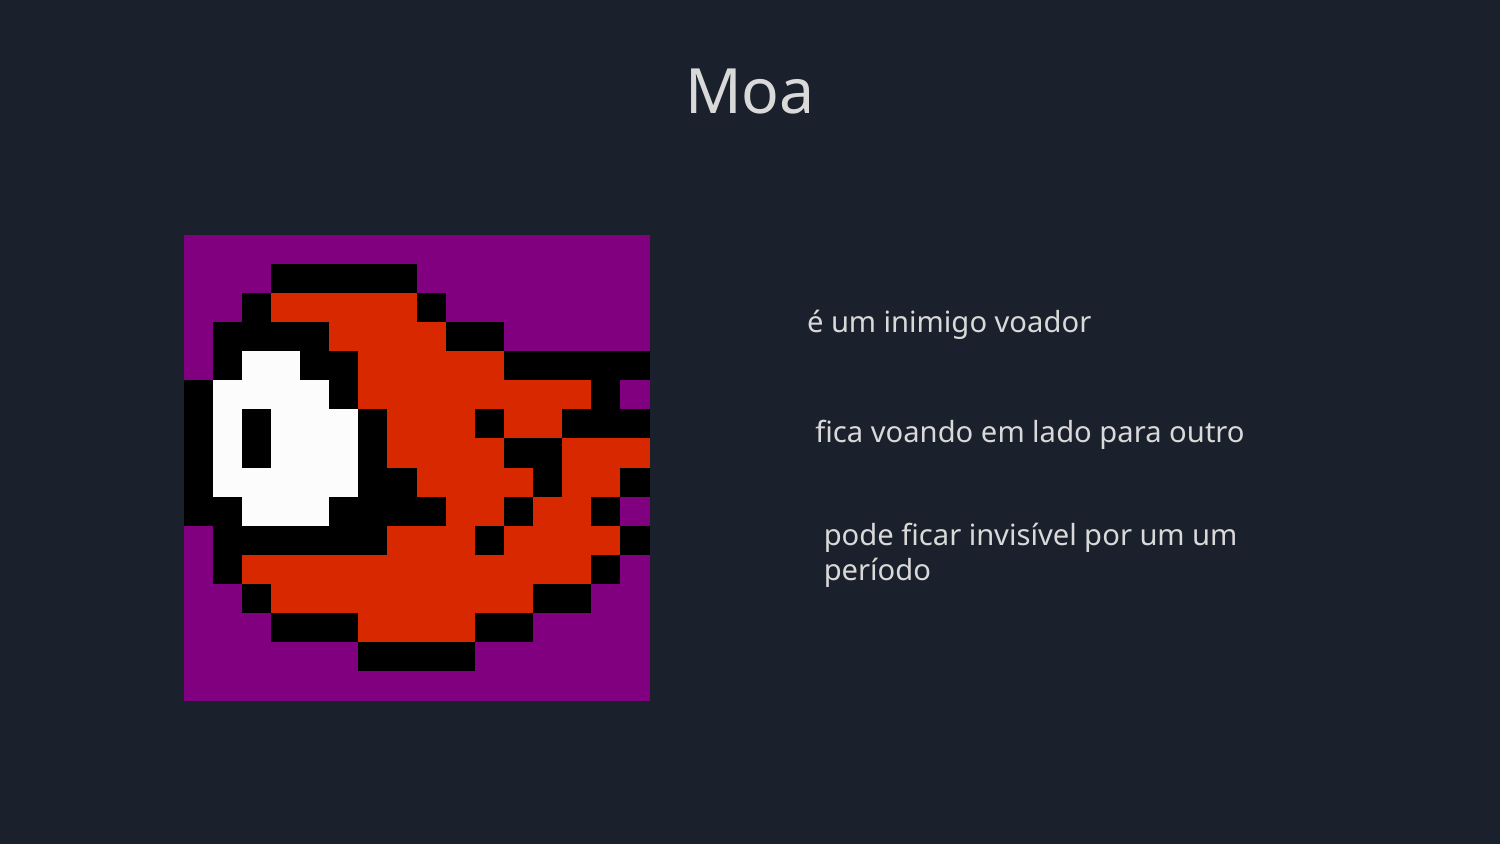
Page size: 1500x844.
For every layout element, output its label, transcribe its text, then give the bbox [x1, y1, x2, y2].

text_box fica voando em lado para outro [800, 398, 1352, 464]
picture [183, 234, 650, 702]
text_box Moa [455, 35, 1045, 141]
text_box é um inimigo voador [791, 287, 1343, 353]
text_box pode ficar invisível por um um período [808, 501, 1343, 602]
